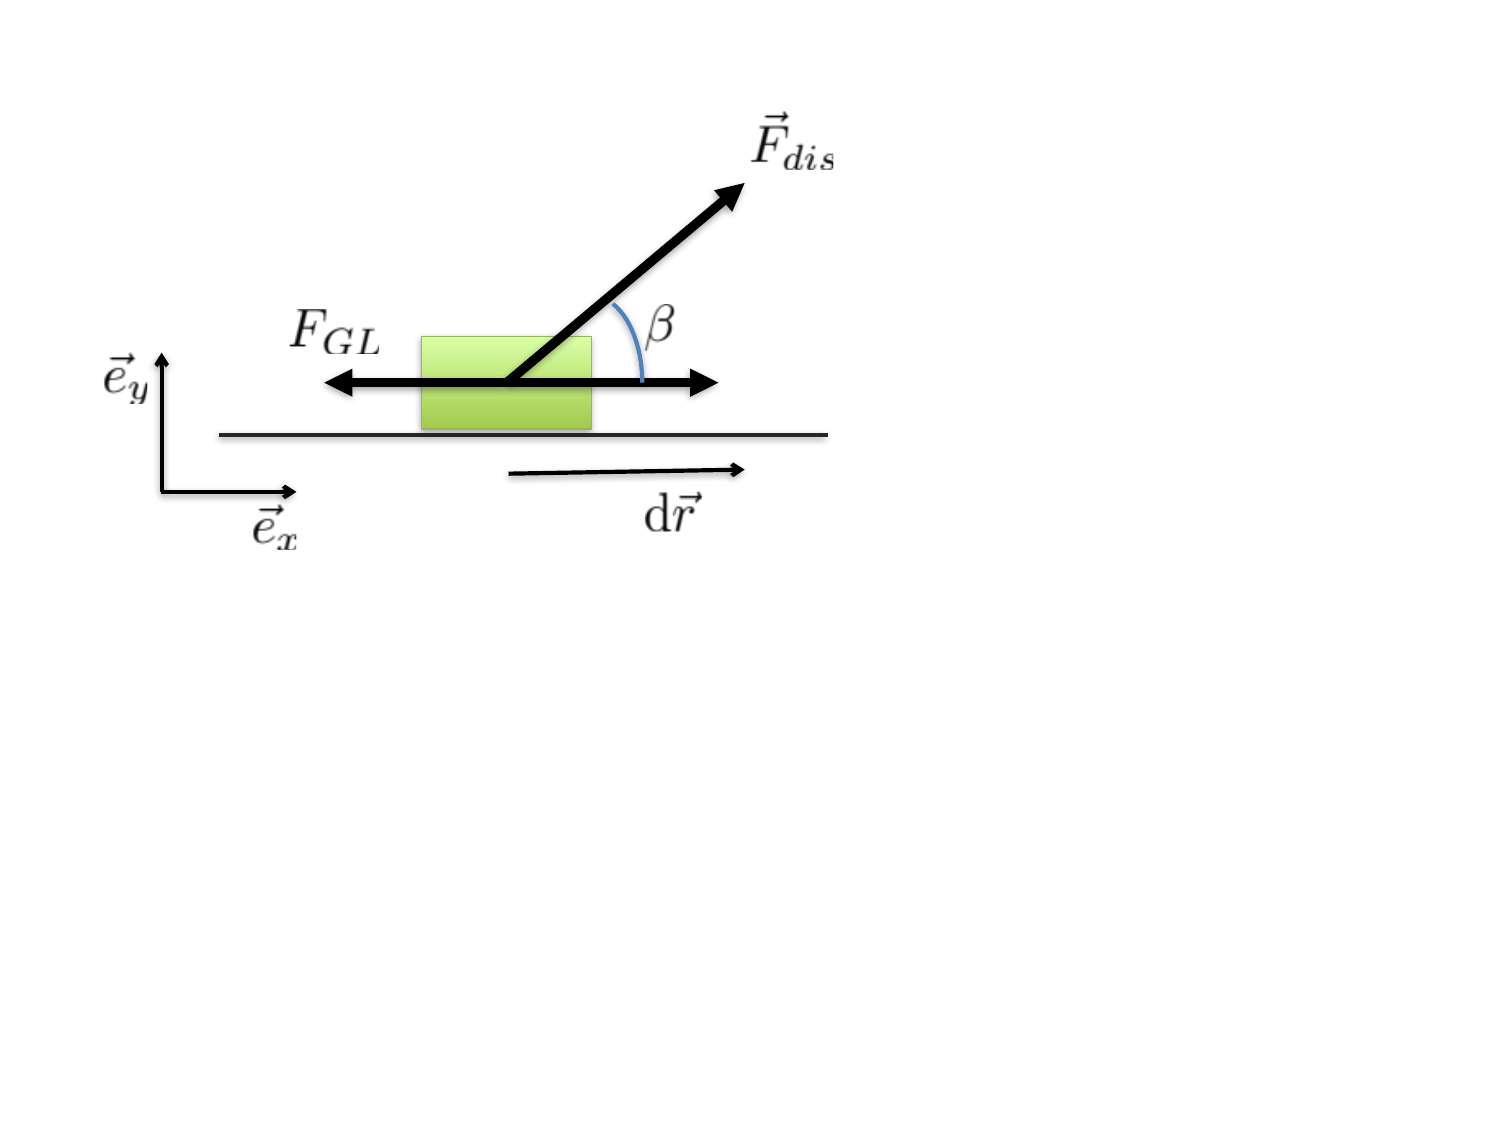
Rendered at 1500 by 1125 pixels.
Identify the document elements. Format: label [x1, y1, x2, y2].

picture [643, 491, 703, 532]
picture [643, 304, 676, 353]
picture [103, 351, 148, 405]
picture [749, 111, 834, 170]
text_box [508, 469, 745, 474]
picture [252, 503, 297, 551]
text_box [421, 336, 501, 376]
text_box [506, 182, 745, 383]
picture [289, 309, 380, 354]
text_box [421, 395, 592, 430]
